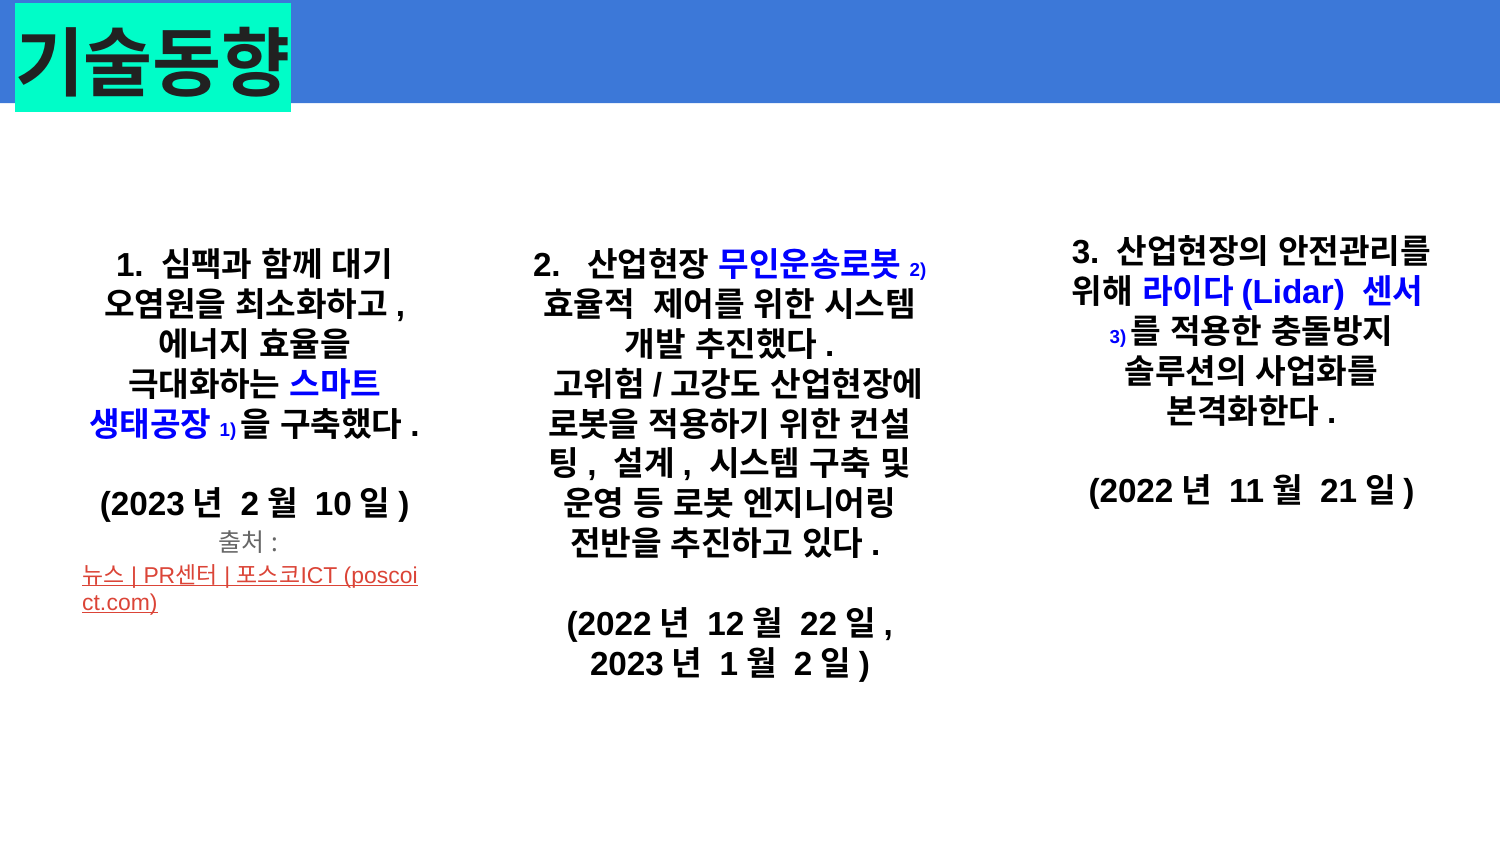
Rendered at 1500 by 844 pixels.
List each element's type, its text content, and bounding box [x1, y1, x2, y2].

title 기술동향 [0, 0, 1500, 104]
list 1. 심팩과 함께 대기 오염원을 최소화하고, 에너지 효율을 극대화하는 스마트 생태공장1)을 구축했다. (2023년 2월 10일) 출처: 뉴스 | PR센터 | 포스코ICT (poscoict.com) [67, 227, 443, 750]
list 2. 산업현장 무인운송로봇2) 효율적 제어를 위한 시스템 개발 추진했다. 고위험/고강도 산업현장에 로봇을 적용하기 위한 컨설팅, 설계, 시스템 구축 및 운영 등 로봇 엔지니어링 전반을 추진하고 있다. (2022년 12월 22일, 2023년 1월 2일) [511, 227, 948, 750]
list 3. 산업현장의 안전관리를 위해 라이다(Lidar) 센서3)를 적용한 충돌방지 솔루션의 사업화를 본격화한다. (2022년 11월 21일) [1056, 215, 1447, 737]
